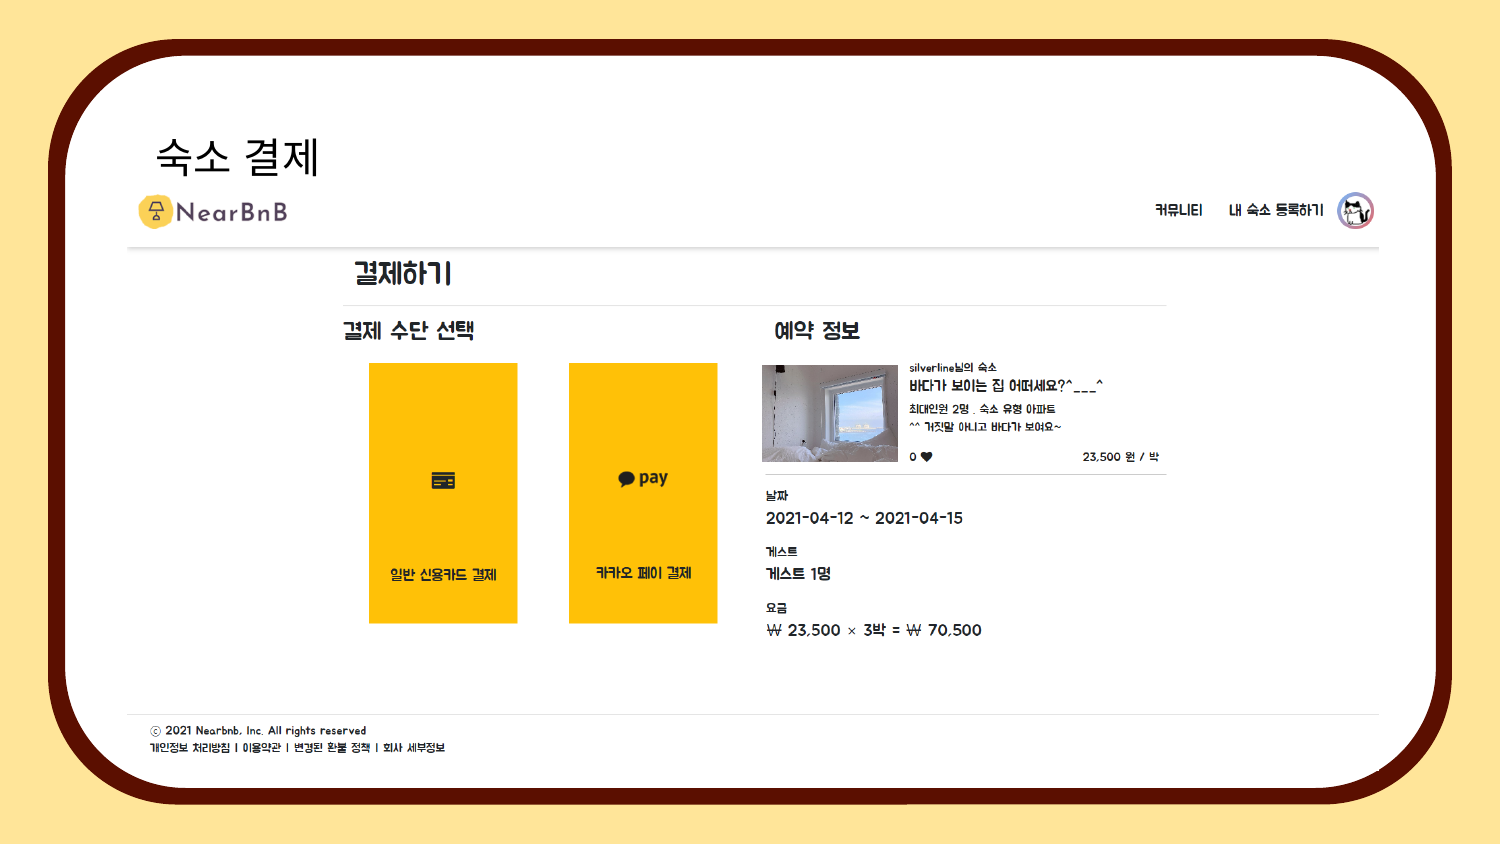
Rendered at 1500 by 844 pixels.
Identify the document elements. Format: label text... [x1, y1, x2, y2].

text_box 숙소 결제 [140, 117, 1391, 198]
picture [127, 192, 1379, 771]
